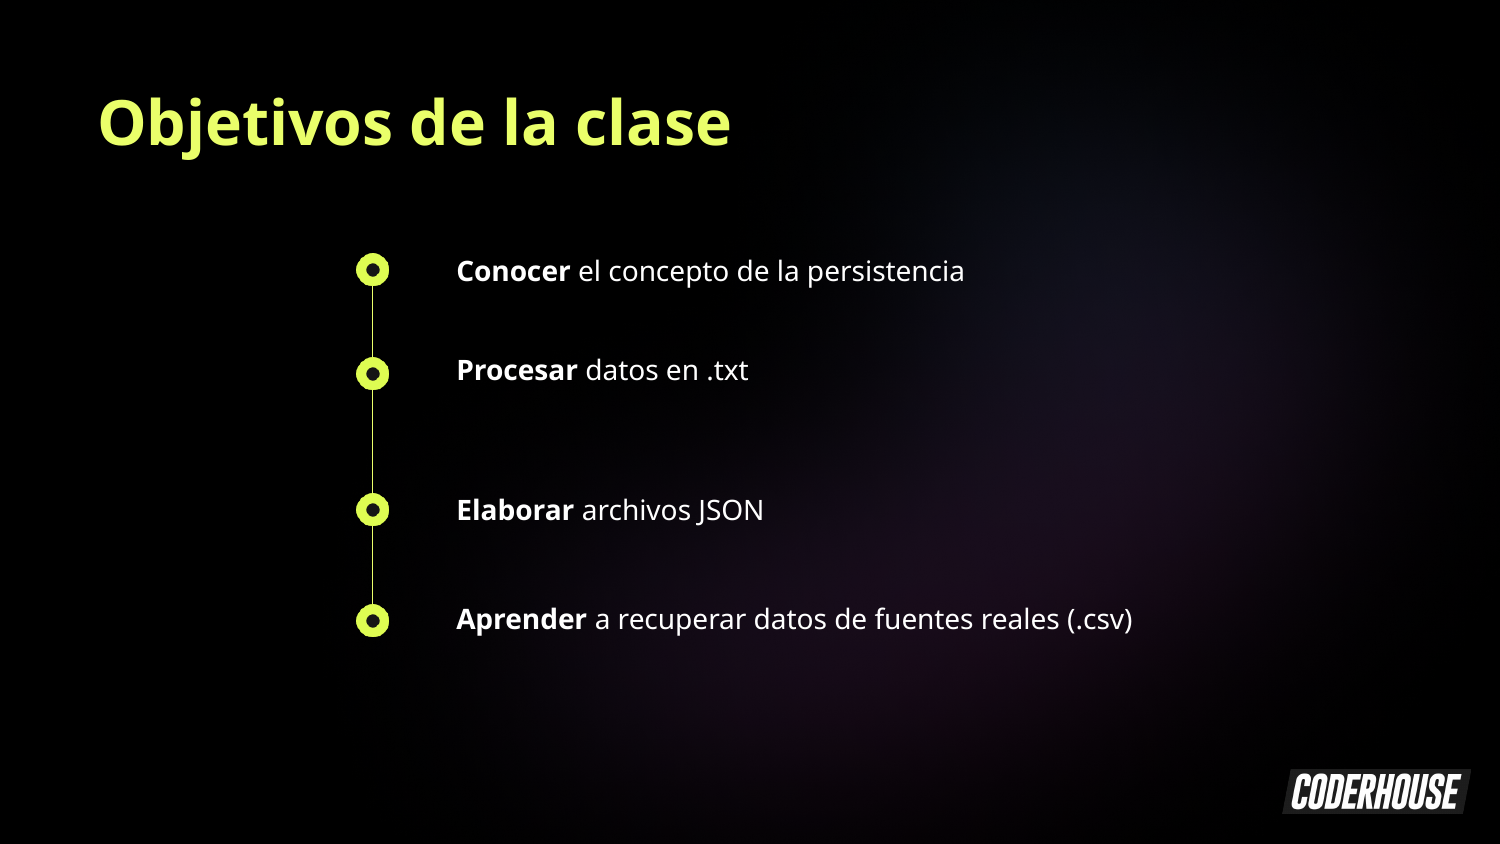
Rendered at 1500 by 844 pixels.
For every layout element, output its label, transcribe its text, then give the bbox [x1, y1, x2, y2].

text_box Aprender a recuperar datos de fuentes reales (.csv) [441, 586, 1212, 651]
picture [0, 0, 1500, 844]
text_box Elaborar archivos JSON [441, 477, 1144, 542]
text_box Procesar datos en .txt [441, 337, 1144, 401]
text_box Conocer el concepto de la persistencia [441, 238, 1144, 302]
text_box Objetivos de la clase [82, 76, 1418, 175]
